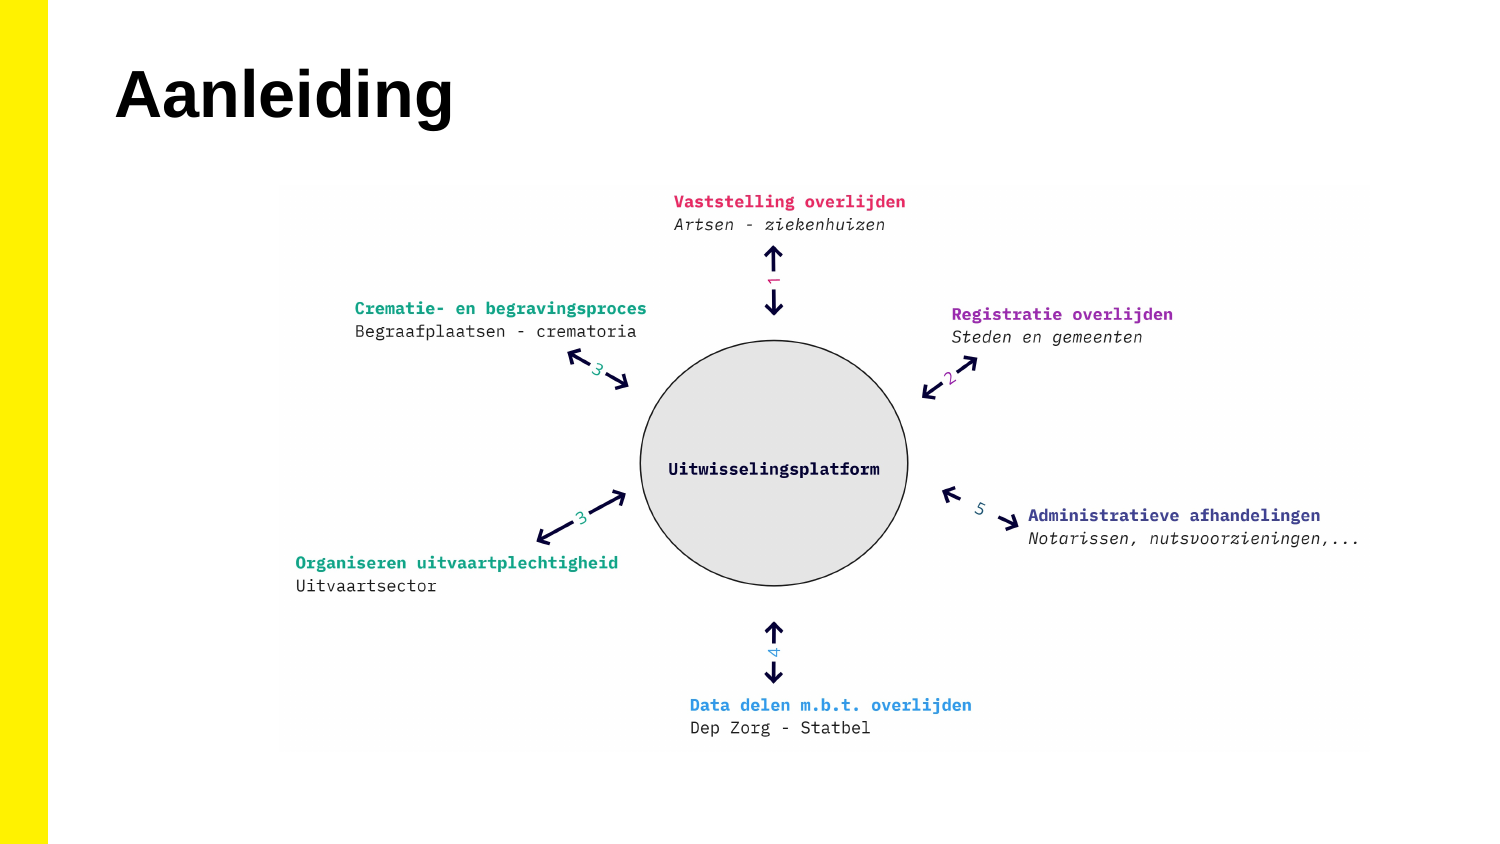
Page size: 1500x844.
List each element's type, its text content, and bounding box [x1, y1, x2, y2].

text_box [103, 180, 1370, 758]
picture [278, 185, 1370, 753]
text_box Aanleiding [103, 44, 1397, 166]
